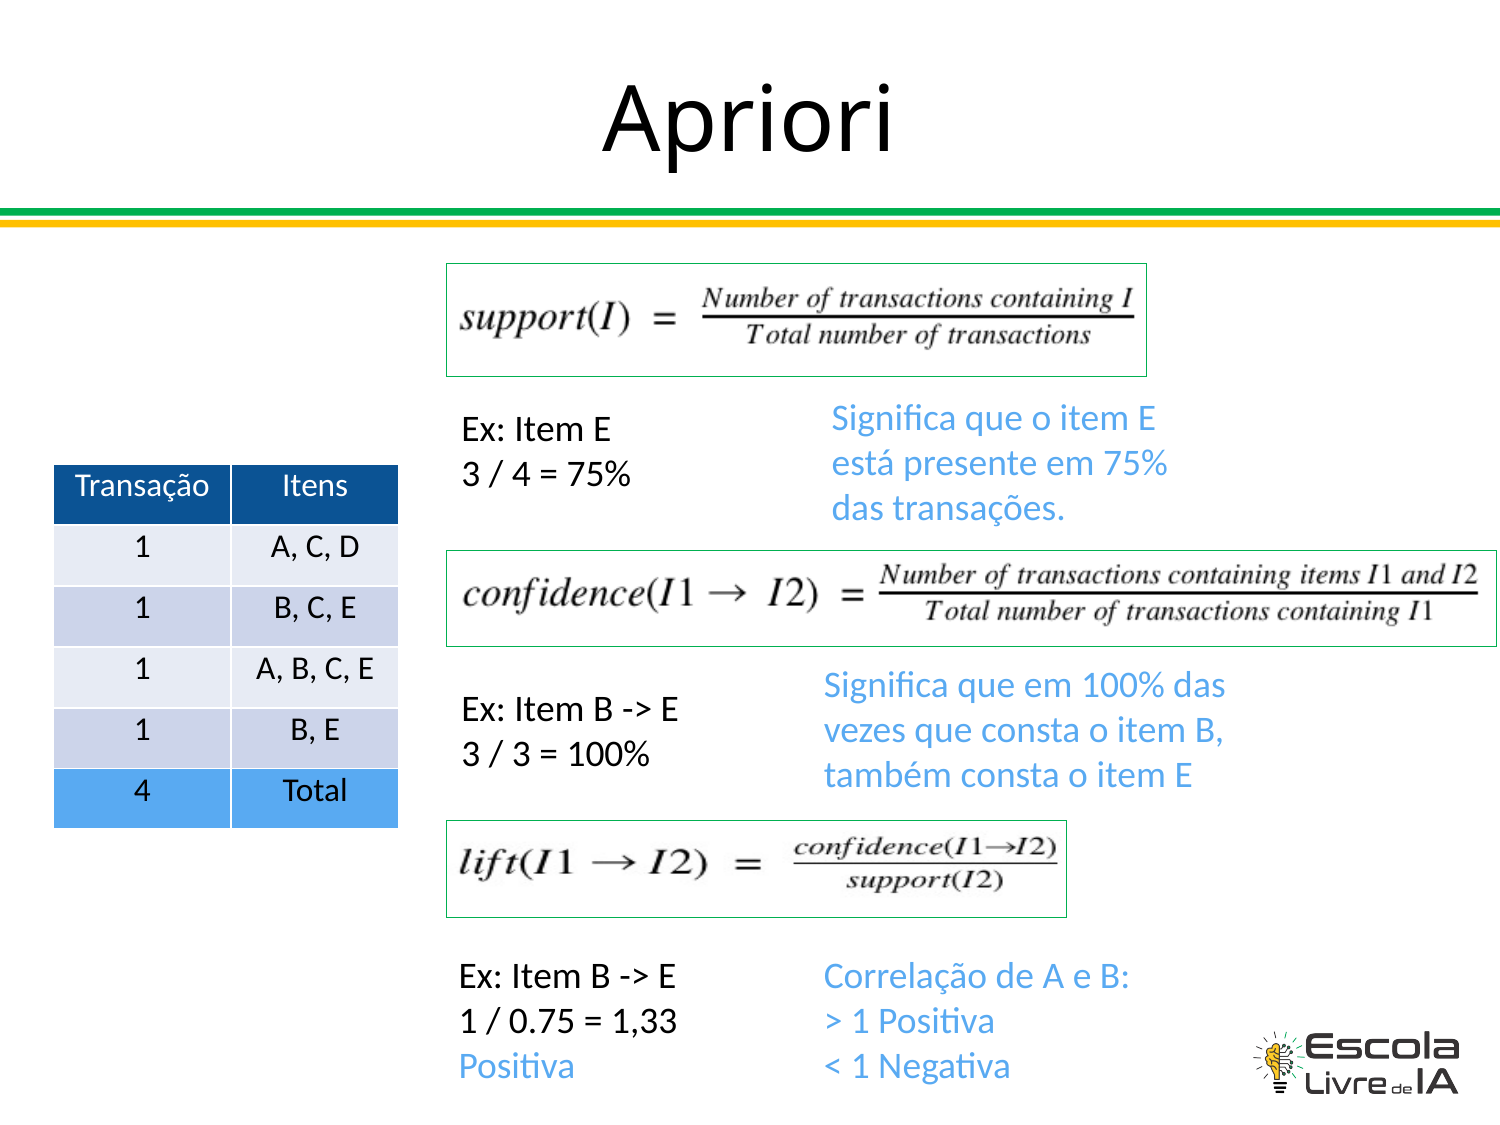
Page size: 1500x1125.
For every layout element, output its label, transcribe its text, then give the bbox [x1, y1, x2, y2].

title Apriori [75, 20, 1425, 206]
table_cell 4 [54, 769, 230, 828]
table_header Transação [54, 465, 230, 524]
table_cell 1 [54, 709, 230, 768]
table_cell A, C, D [232, 526, 398, 585]
table_cell 1 [54, 648, 230, 707]
table_cell B, C, E [232, 587, 398, 646]
table_cell Total [232, 769, 398, 828]
table_cell 1 [54, 587, 230, 646]
text_box Ex: Item B -> E 1 / 0.75 = 1,33 Positiva [443, 943, 750, 1094]
table_cell A, B, C, E [232, 648, 398, 707]
picture [446, 820, 1067, 918]
picture [1253, 1031, 1459, 1095]
table_header Itens [232, 465, 398, 524]
table_cell B, E [232, 709, 398, 768]
picture [446, 549, 1497, 648]
text_box Correlação de A e B: > 1 Positiva < 1 Negativa [809, 943, 1188, 1094]
text_box Significa que o item E está presente em 75% das transações. [816, 385, 1195, 536]
text_box Ex: Item B -> E 3 / 3 = 100% [446, 677, 793, 820]
text_box Ex: Item E 3 / 4 = 75% [446, 397, 774, 502]
table_cell 1 [54, 526, 230, 585]
picture [446, 263, 1147, 377]
text_box Significa que em 100% das vezes que consta o item B, também consta o item E [809, 655, 1306, 803]
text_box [0, 207, 1500, 228]
